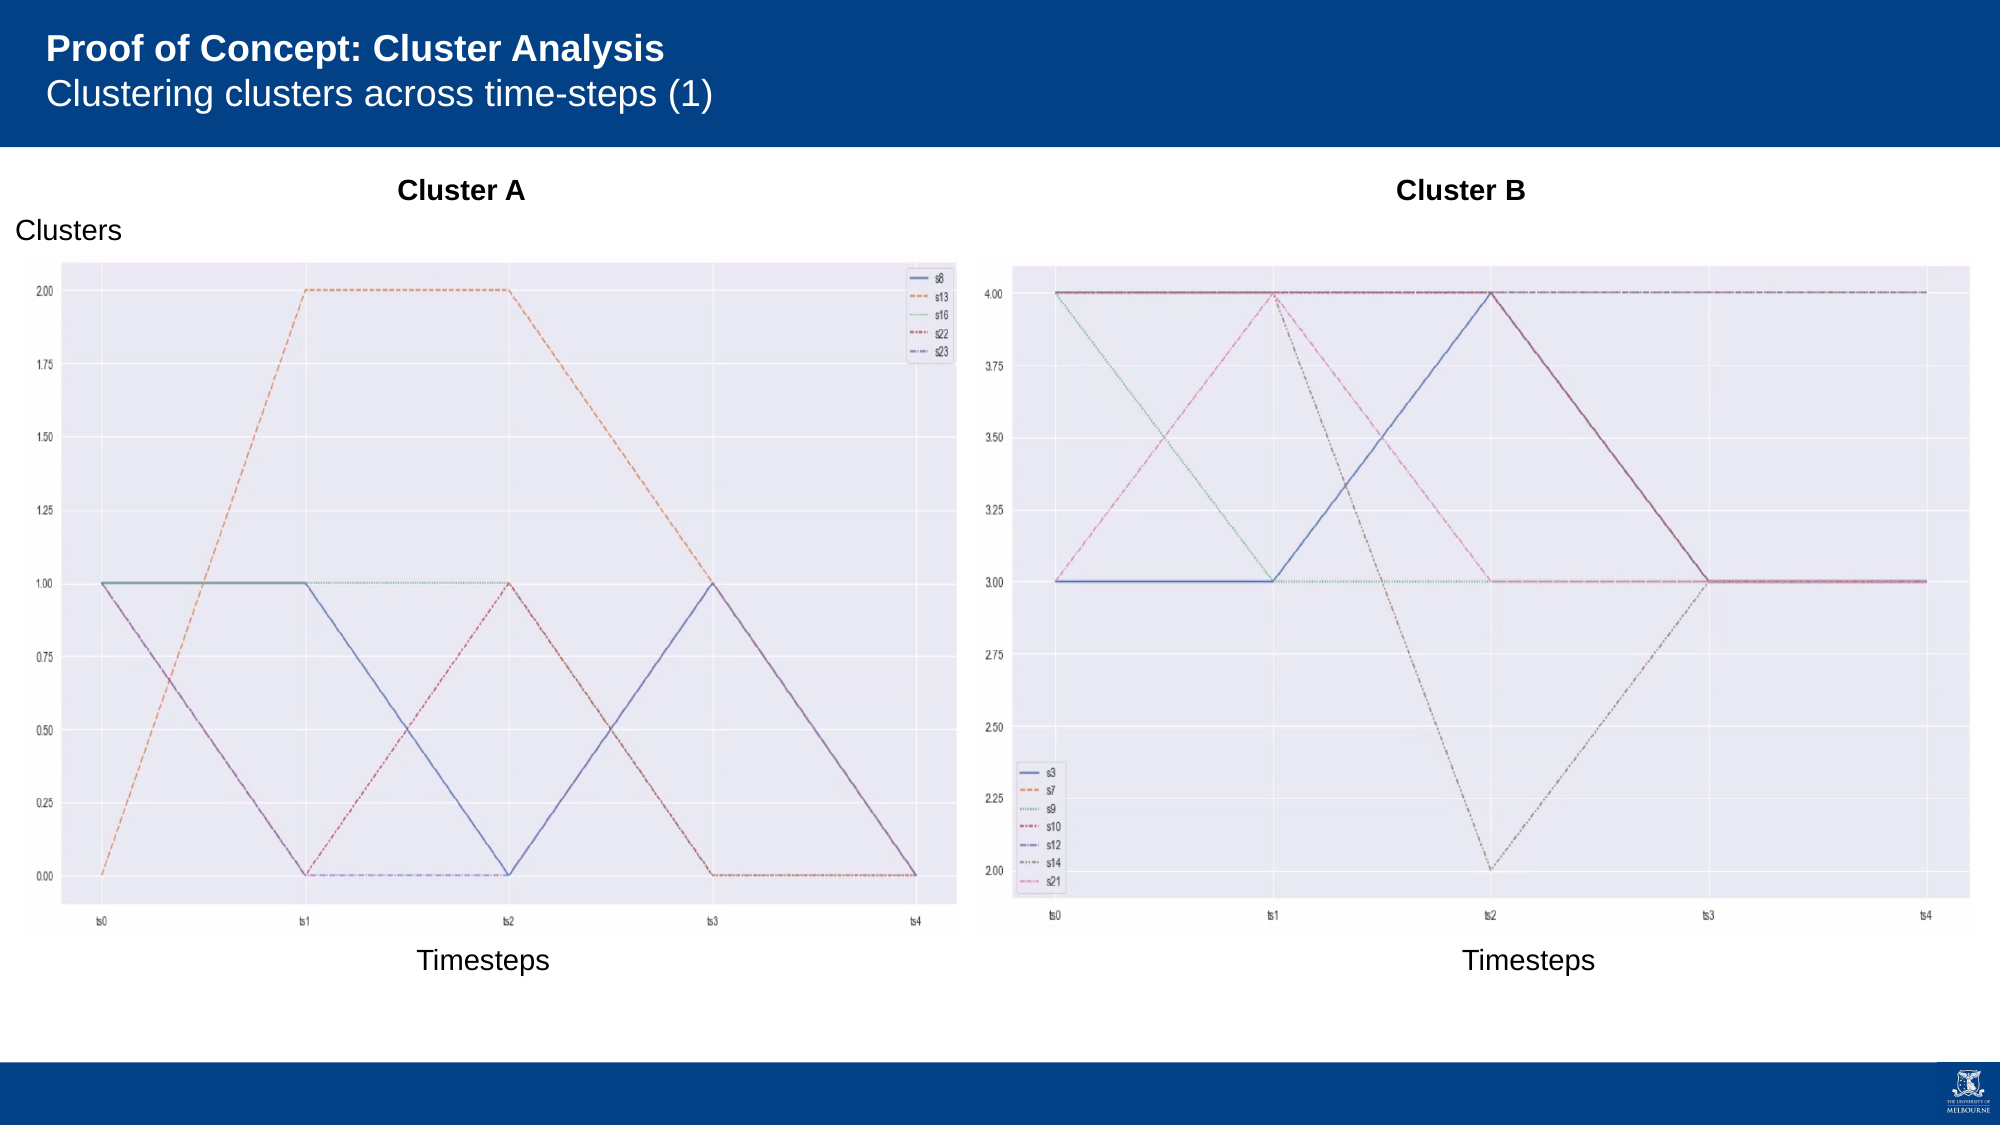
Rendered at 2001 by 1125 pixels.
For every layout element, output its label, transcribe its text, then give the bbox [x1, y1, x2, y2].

text_box Cluster B [1381, 163, 1567, 214]
text_box Timesteps [401, 935, 587, 984]
picture [974, 254, 1974, 935]
picture [1937, 1062, 2000, 1125]
text_box Cluster A [382, 163, 569, 214]
text_box Clusters [0, 204, 186, 255]
picture [26, 254, 962, 935]
text_box Proof of Concept: Cluster Analysis Clustering clusters across time-steps (1) [31, 16, 1870, 122]
text_box Timesteps [1446, 935, 1633, 984]
